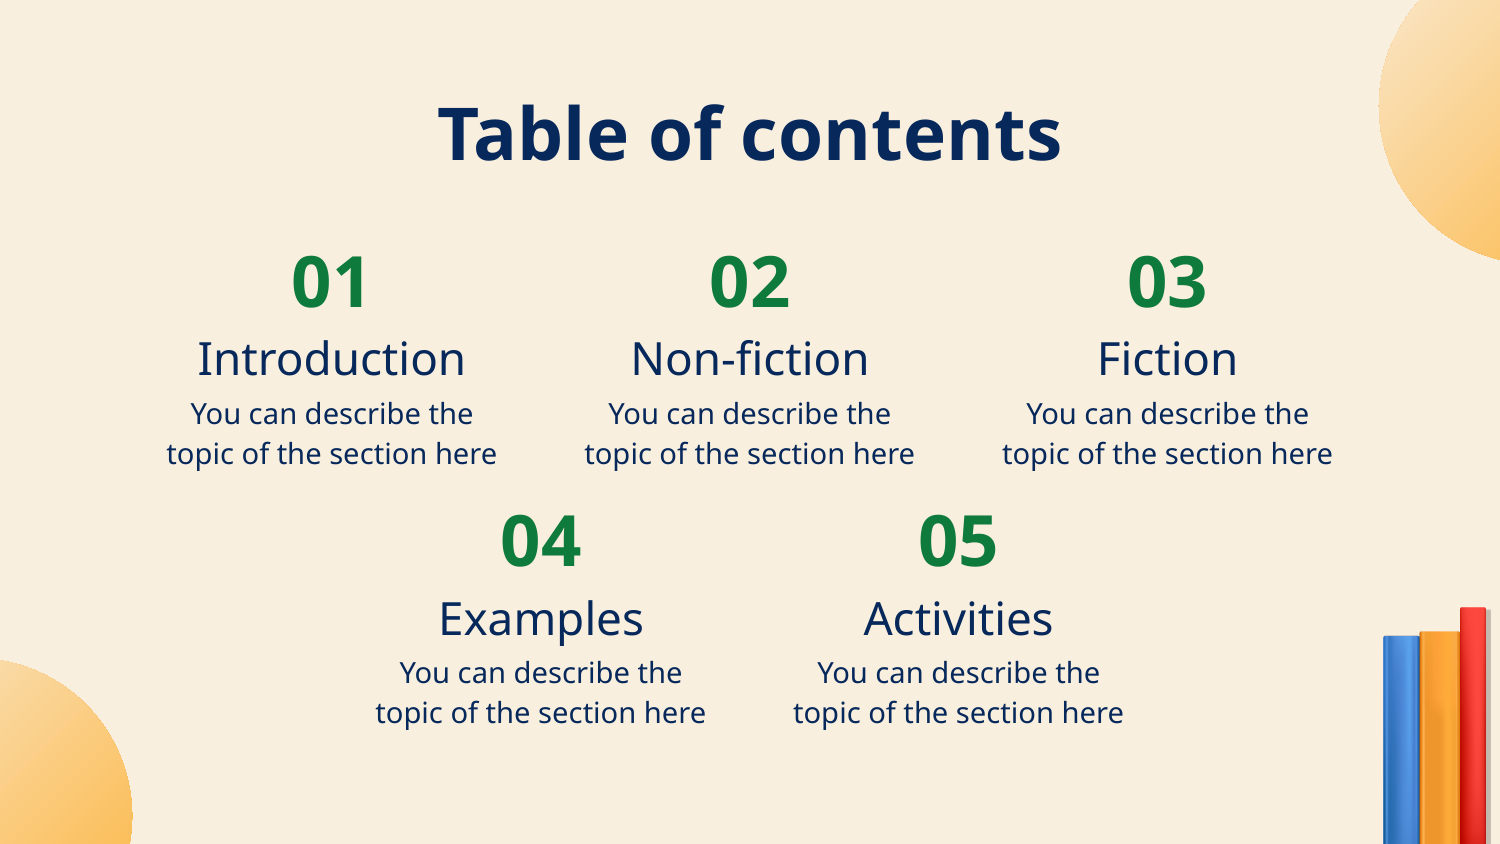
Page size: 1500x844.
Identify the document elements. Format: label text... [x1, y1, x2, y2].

subtitle You can describe the topic of the section here [560, 400, 940, 469]
subtitle Activities [769, 579, 1148, 660]
title Table of contents [118, 72, 1382, 167]
title 03 [1103, 242, 1232, 316]
subtitle You can describe the topic of the section here [143, 400, 522, 469]
subtitle Non-fiction [560, 320, 940, 400]
subtitle Examples [352, 579, 731, 660]
subtitle Fiction [978, 320, 1357, 400]
subtitle Introduction [143, 320, 522, 400]
subtitle You can describe the topic of the section here [978, 400, 1357, 469]
title 02 [686, 242, 814, 316]
subtitle You can describe the topic of the section here [352, 660, 731, 729]
picture [1383, 607, 1486, 844]
subtitle You can describe the topic of the section here [769, 660, 1148, 729]
title 05 [895, 501, 1023, 575]
title 01 [268, 242, 396, 316]
title 04 [477, 501, 605, 575]
